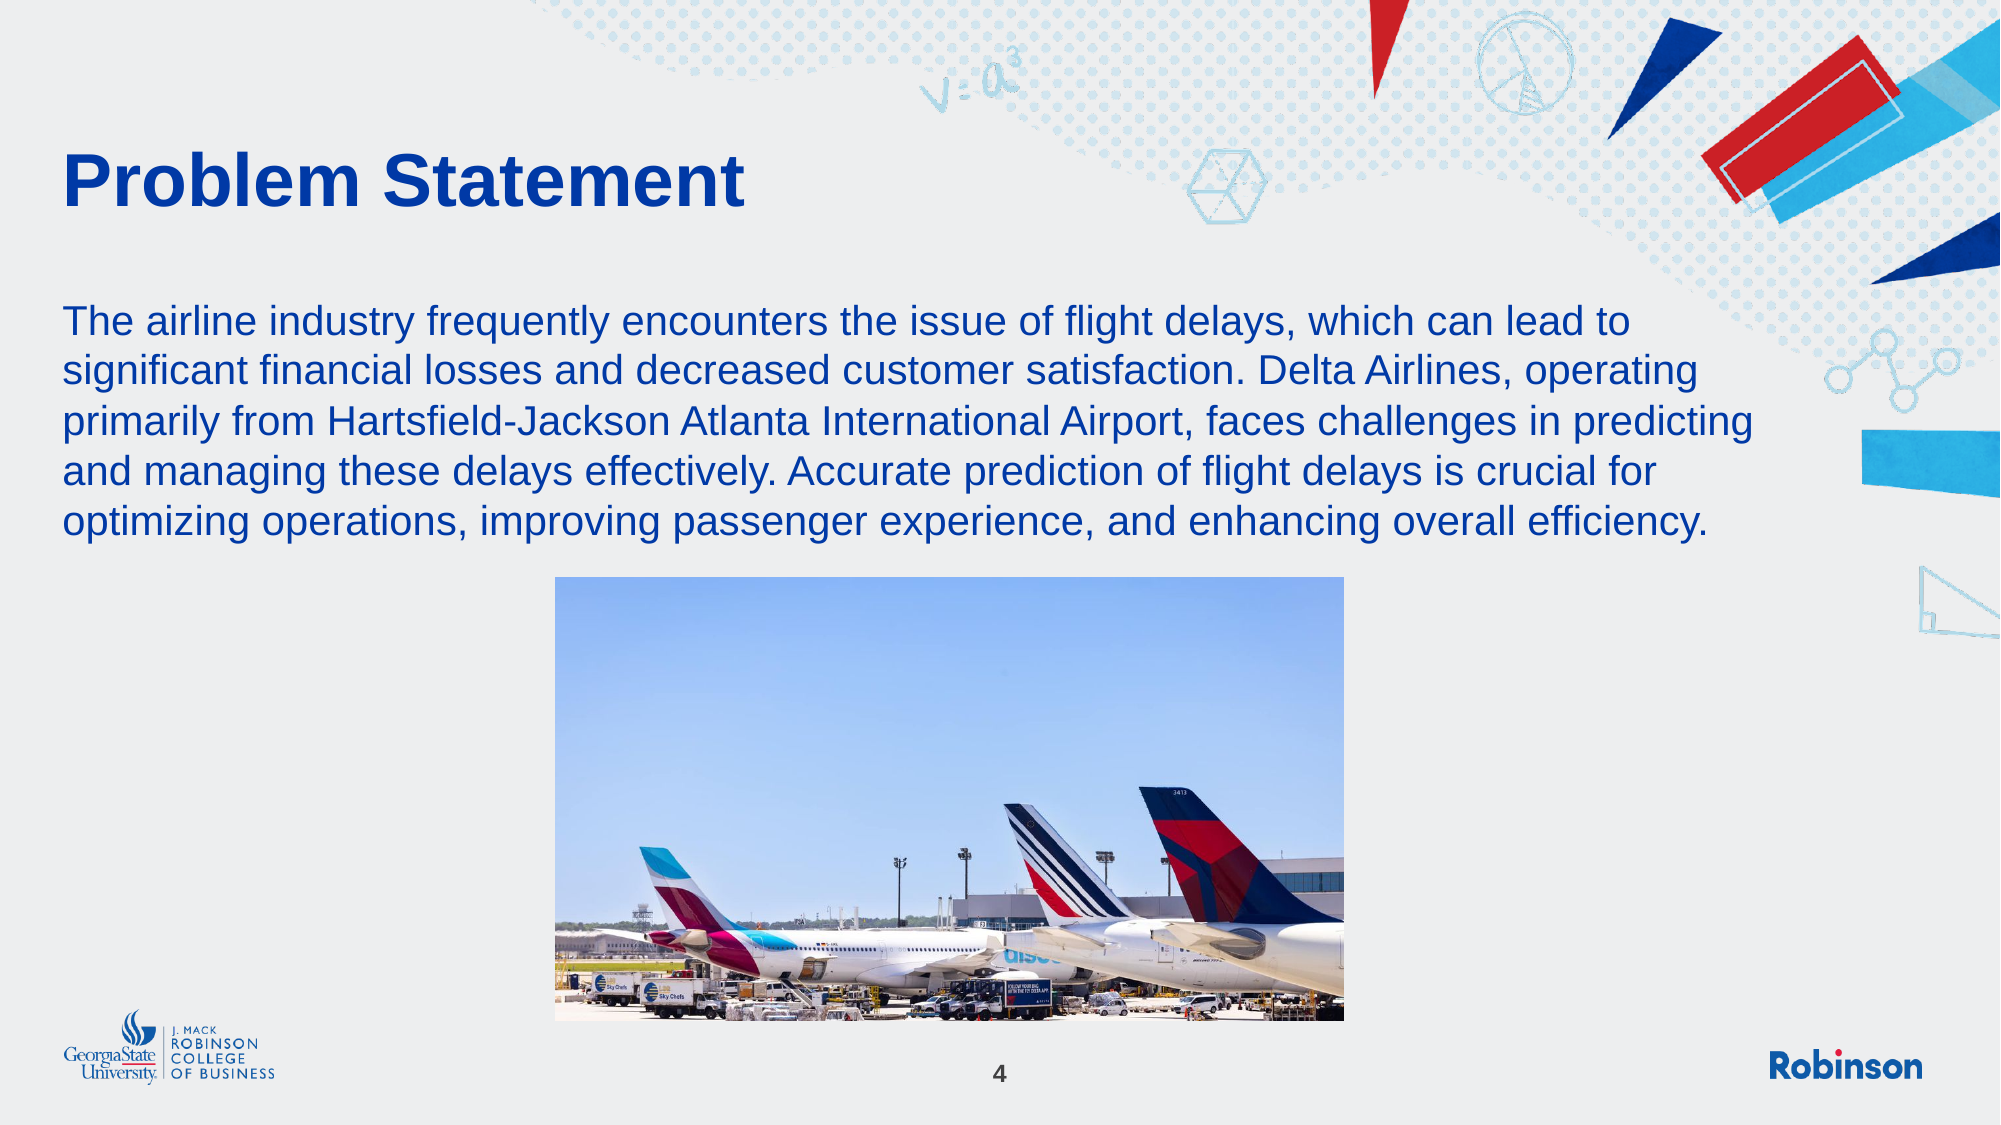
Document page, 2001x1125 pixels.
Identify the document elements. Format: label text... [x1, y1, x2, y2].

slide_number 4 [774, 1042, 1225, 1103]
title Problem Statement [62, 35, 1938, 223]
list The airline industry frequently encounters the issue of flight delays, which can lead to significant financial losses and decreased customer satisfaction. Delta Airlines, operating primarily from Hartsfield-Jackson Atlanta International Airport, faces challenges in predicting and managing these delays effectively. Accurate prediction of flight delays is crucial for optimizing operations, improving passenger experience, and enhancing overall efficiency. [62, 293, 1807, 978]
picture [0, 0, 2000, 1125]
